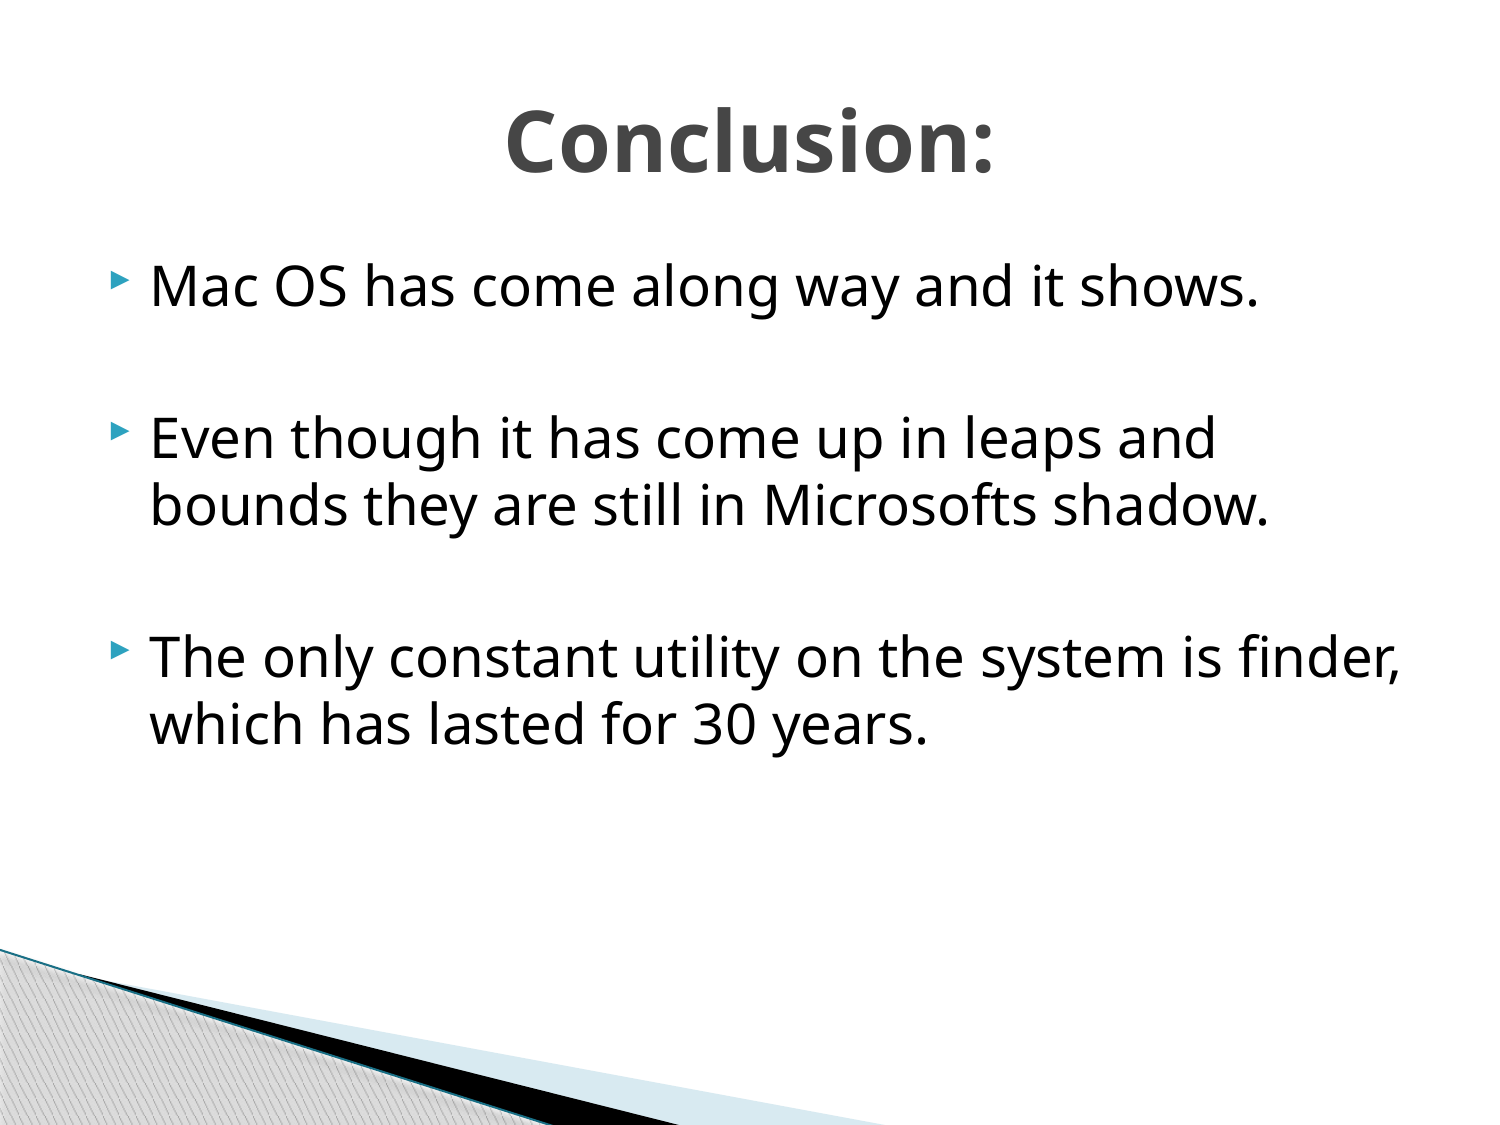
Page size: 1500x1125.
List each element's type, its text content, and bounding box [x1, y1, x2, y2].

list Mac OS has come along way and it shows. Even though it has come up in leaps and bounds they are still in Microsofts shadow. The only constant utility on the system is finder, which has lasted for 30 years. [75, 243, 1425, 986]
title Conclusion: [75, 45, 1425, 233]
